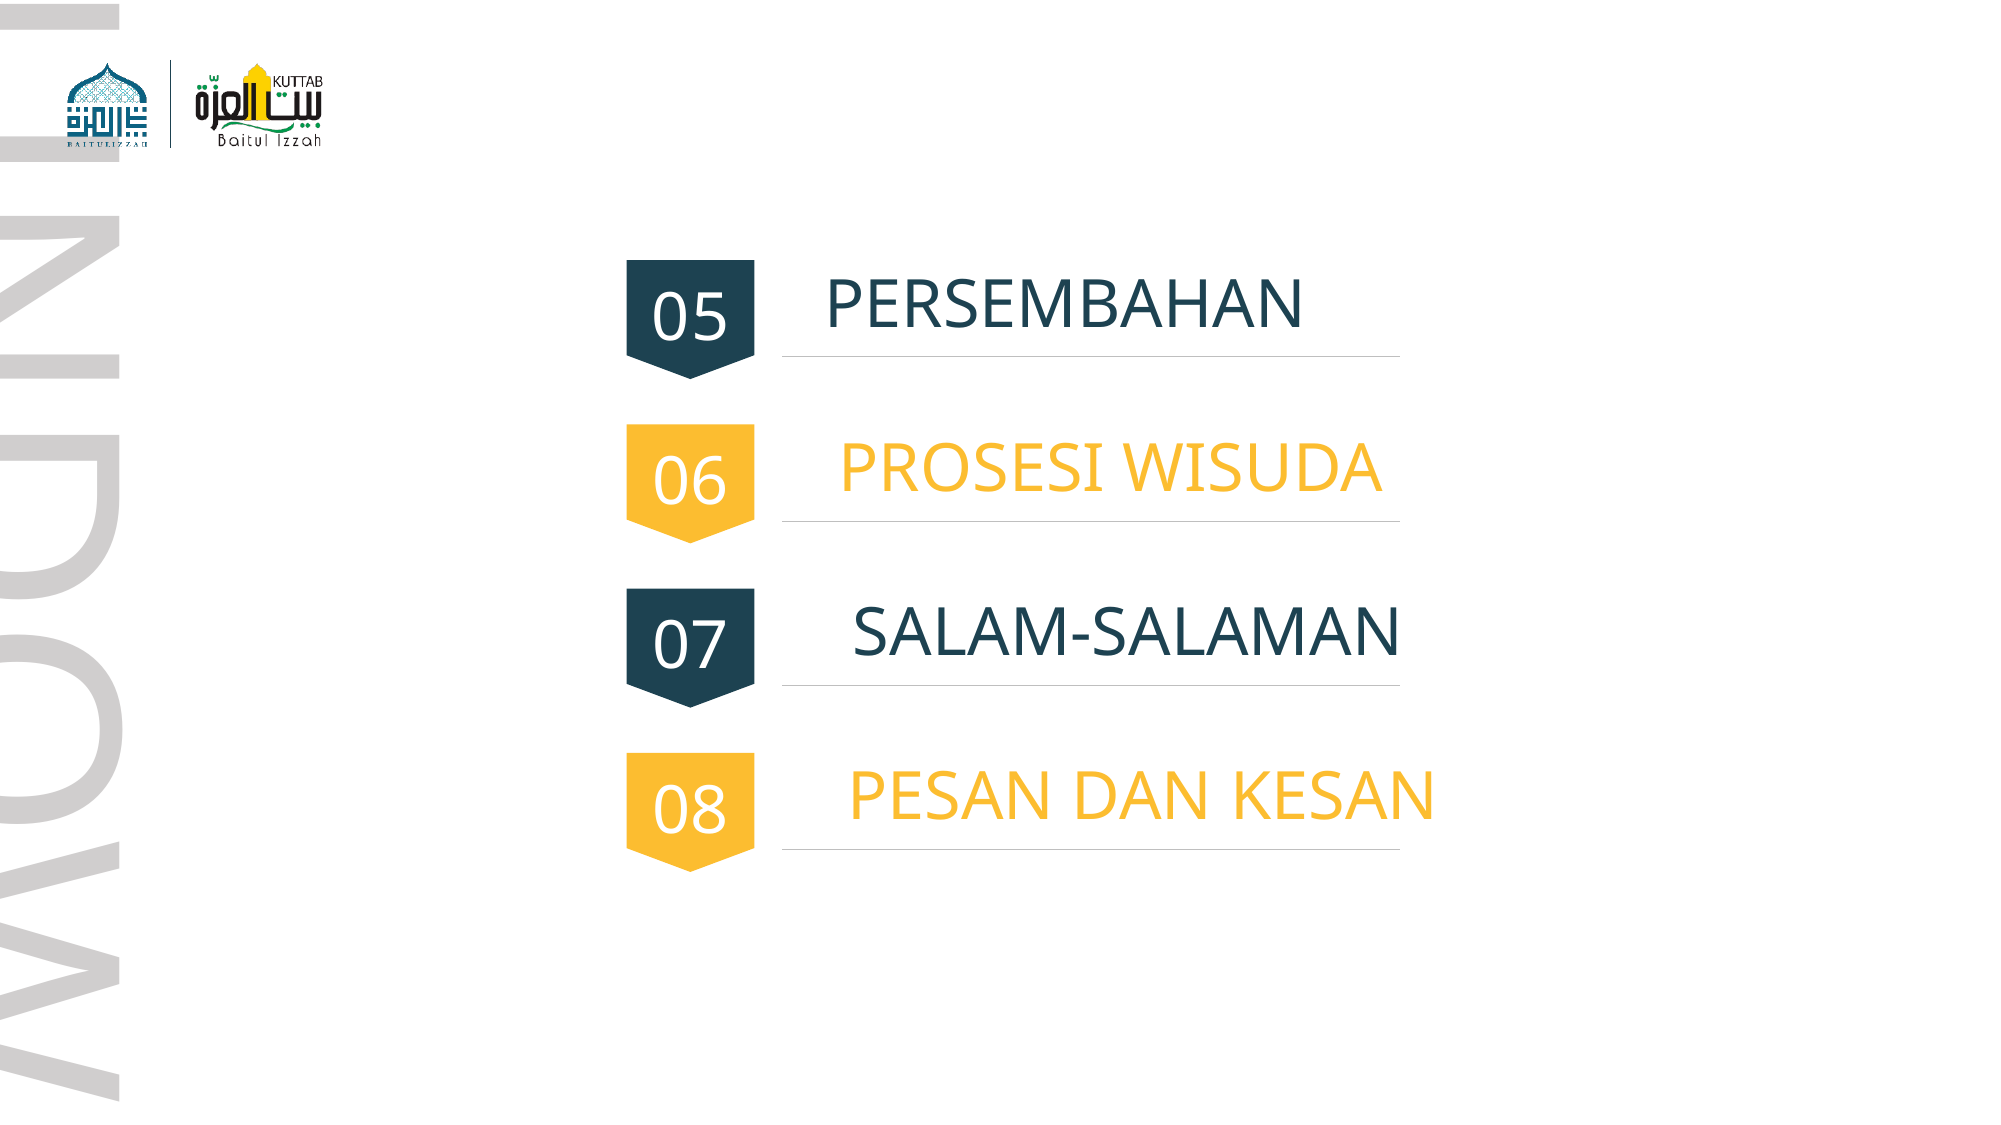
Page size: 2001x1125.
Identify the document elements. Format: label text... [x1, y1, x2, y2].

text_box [65, 59, 326, 149]
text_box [626, 252, 1475, 872]
text_box RUNDOWN [0, 95, 210, 1030]
